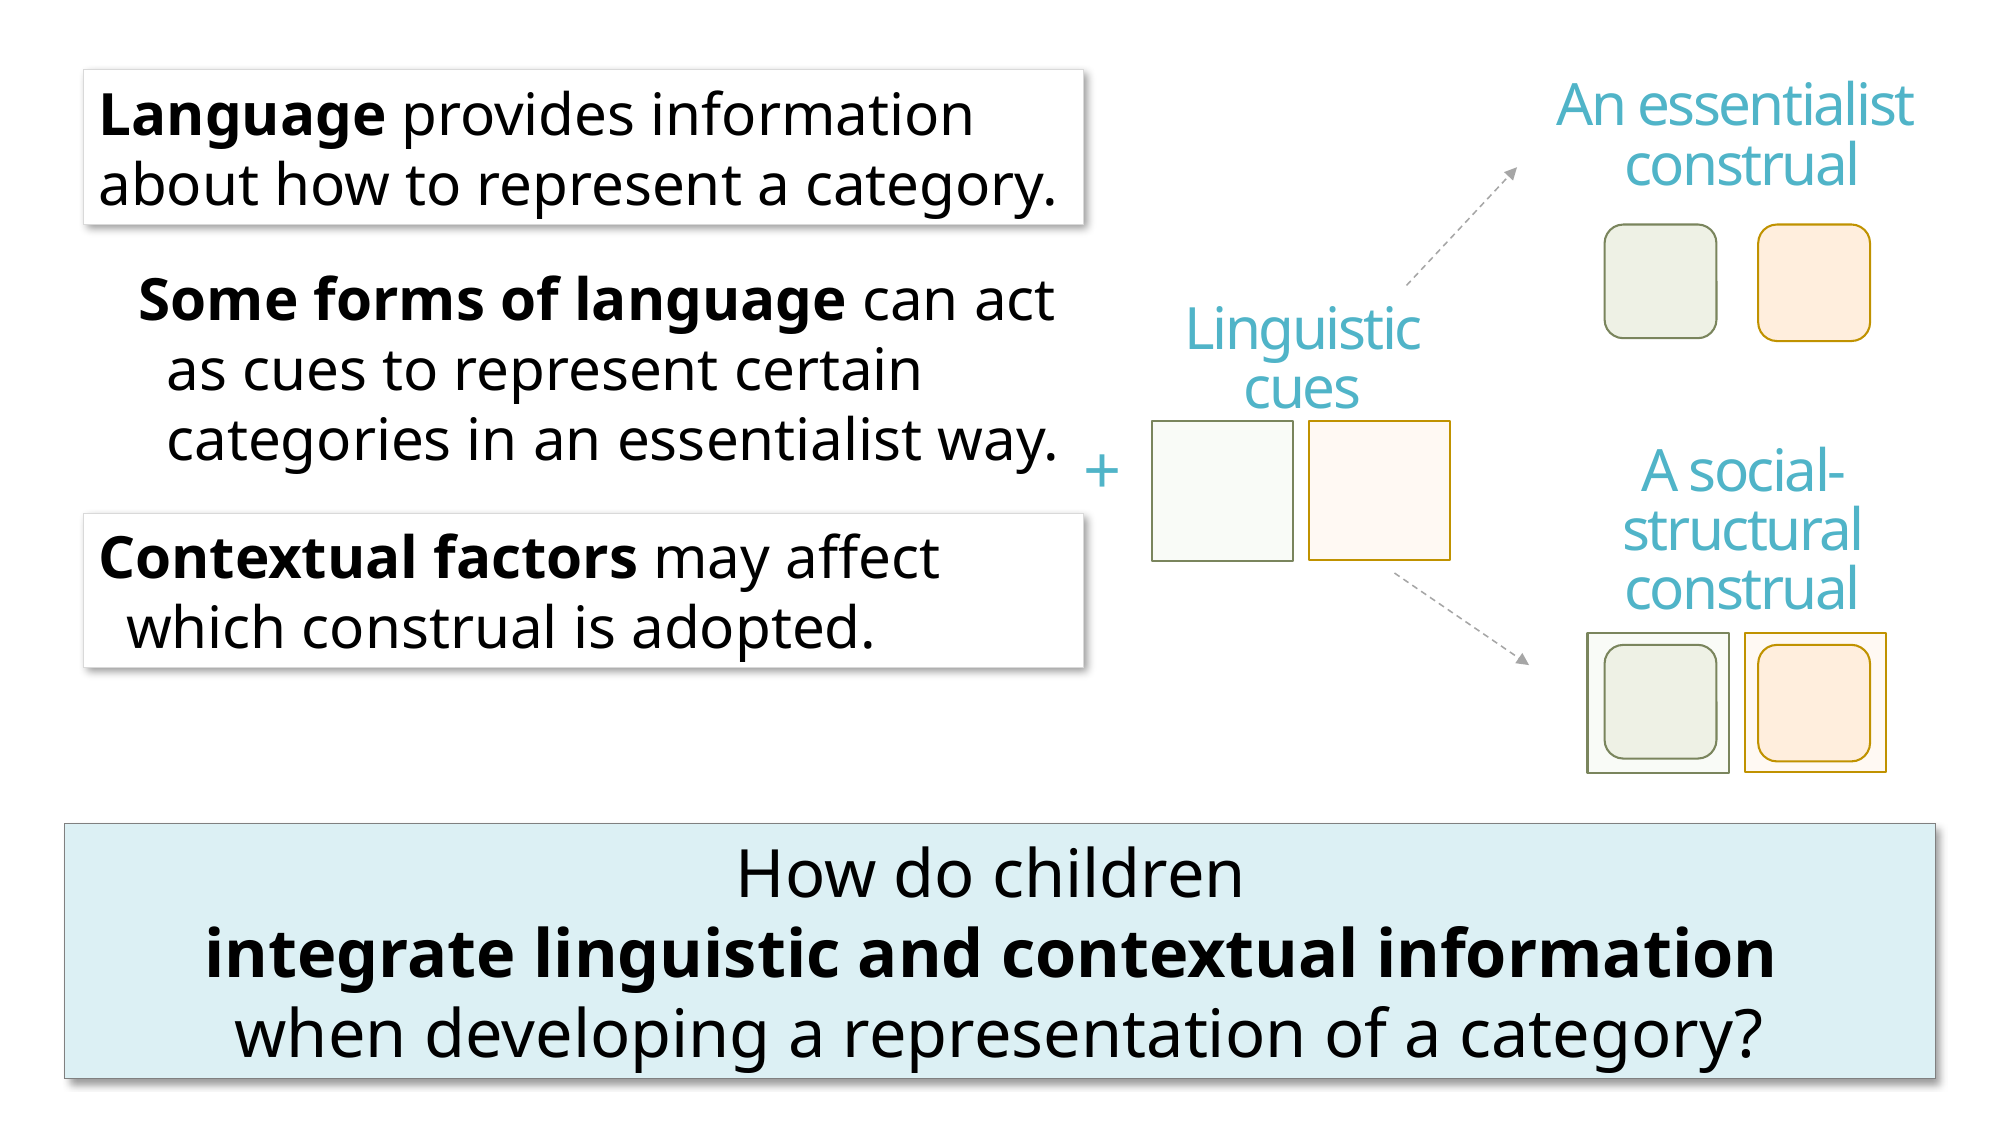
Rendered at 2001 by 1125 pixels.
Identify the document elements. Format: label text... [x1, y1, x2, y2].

text_box Language provides information about how to represent a category. [83, 69, 1084, 225]
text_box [1587, 633, 1887, 774]
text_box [1406, 166, 1518, 286]
text_box Linguistic cues [1132, 291, 1473, 432]
text_box [1308, 432, 1451, 561]
text_box + [1059, 431, 1147, 518]
text_box An essentialist construal [1475, 9, 2000, 266]
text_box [1604, 224, 1871, 342]
text_box Some forms of language can act as cues to represent certain categories in an essentialist way. [124, 254, 1084, 480]
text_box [1394, 572, 1530, 666]
text_box How do children integrate linguistic and contextual information when developing a representation of a category? [64, 823, 1936, 1079]
text_box A social-structural construal [1521, 404, 1964, 661]
text_box [1151, 432, 1294, 562]
text_box Contextual factors may affect which construal is adopted. [83, 513, 1084, 668]
